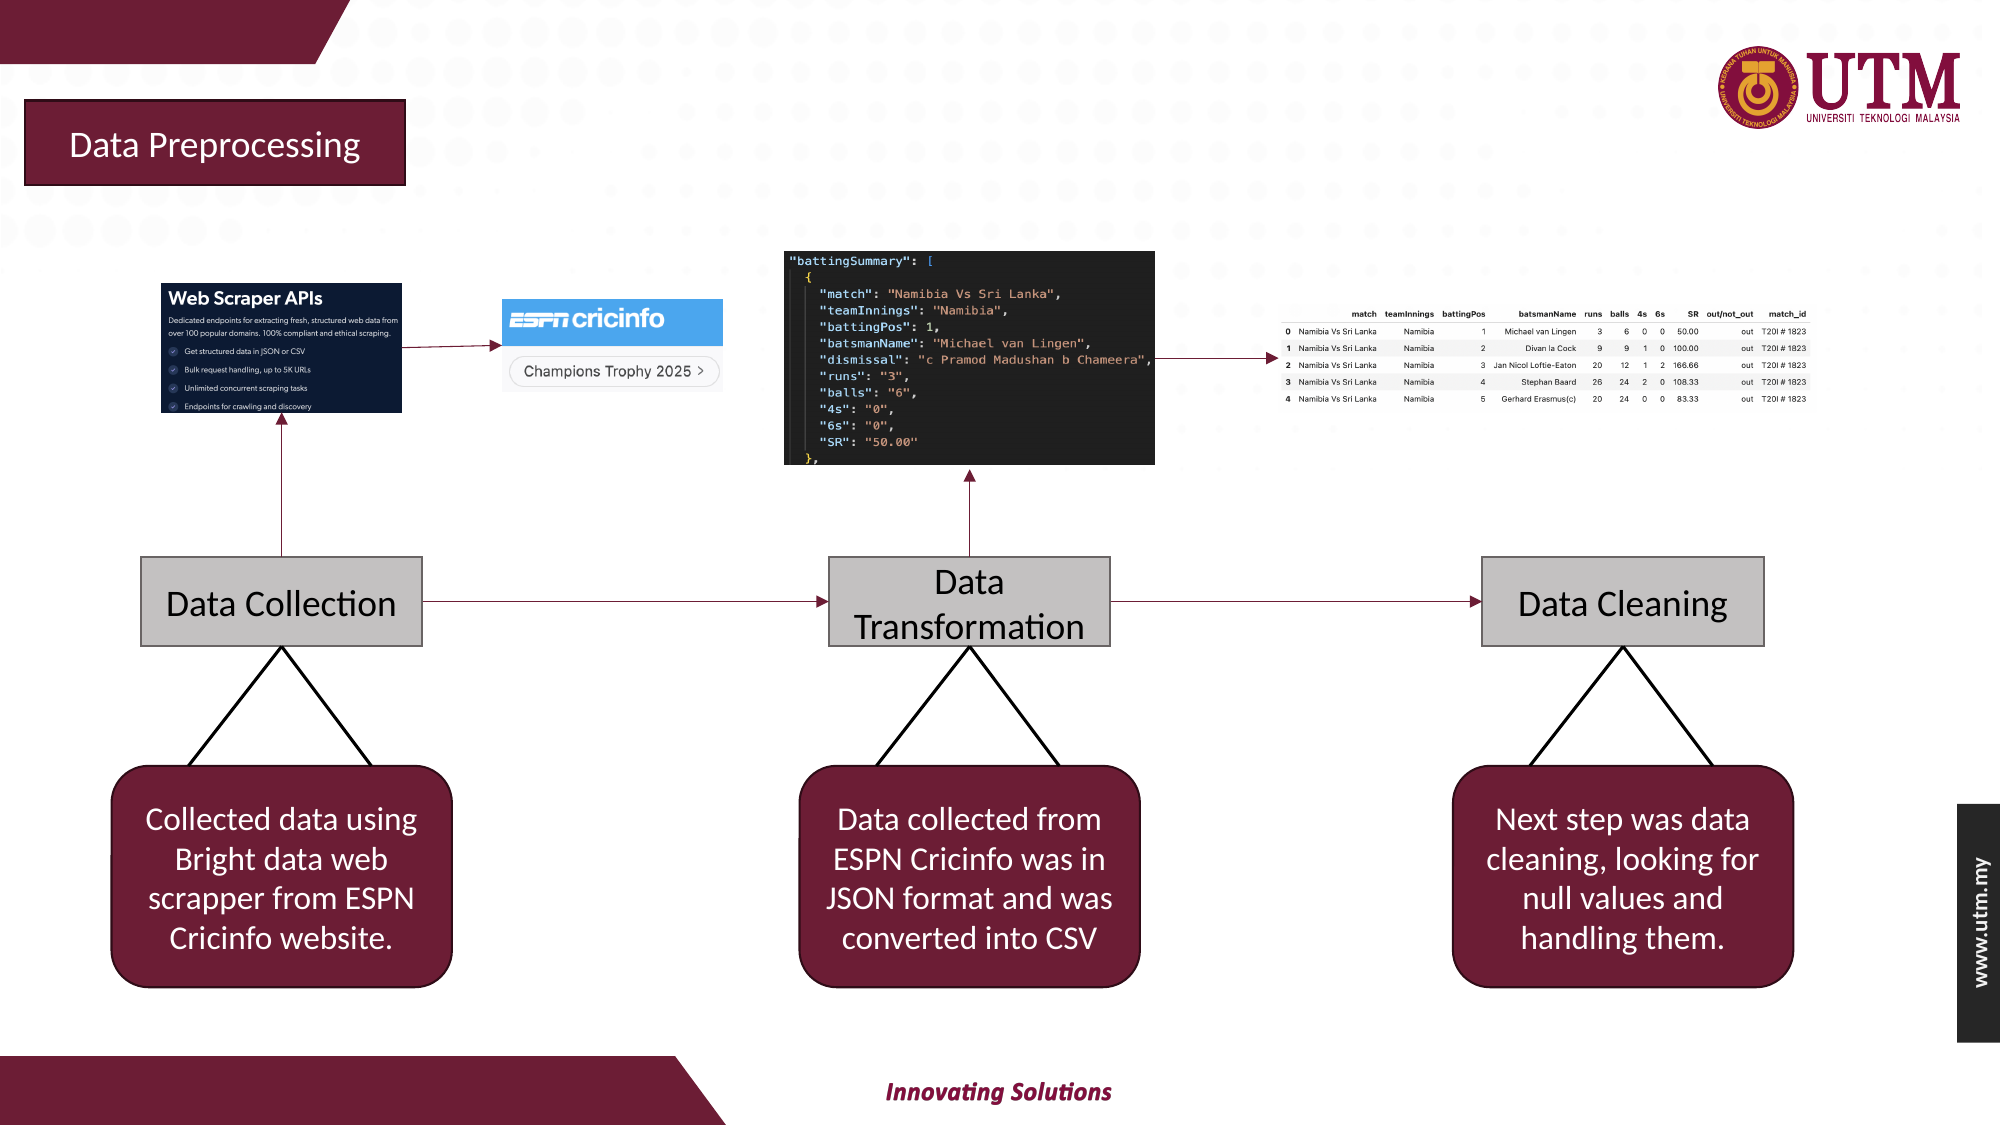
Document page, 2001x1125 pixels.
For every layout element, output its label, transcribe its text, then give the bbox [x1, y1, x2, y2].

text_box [799, 646, 1140, 988]
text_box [111, 646, 452, 988]
picture [838, 1081, 1159, 1106]
text_box Data Preprocessing [24, 99, 406, 186]
picture [1, 0, 1982, 511]
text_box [1452, 646, 1794, 988]
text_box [140, 251, 1817, 647]
